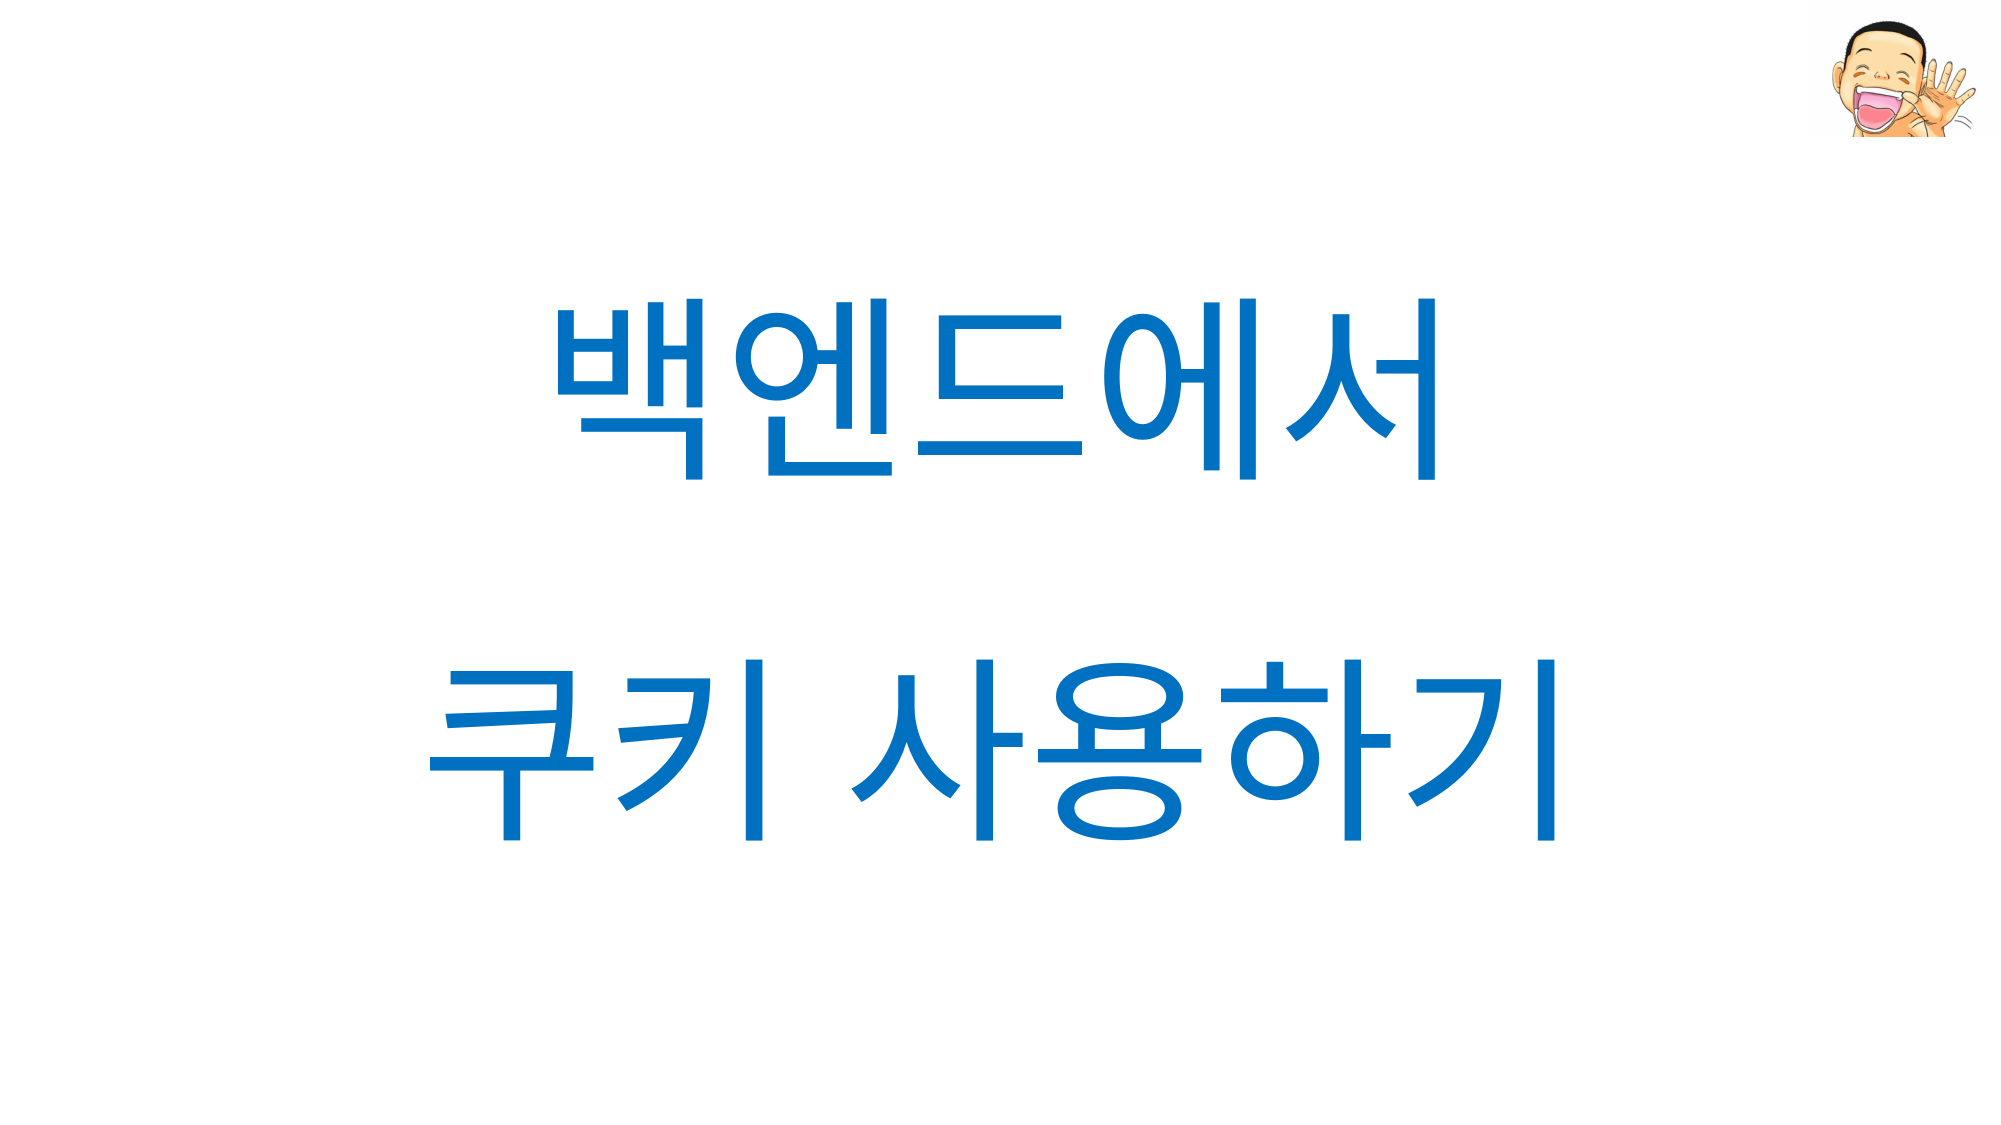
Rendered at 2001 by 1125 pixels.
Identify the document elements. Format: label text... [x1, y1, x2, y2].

text_box 백엔드에서 쿠키 사용하기 [0, 137, 2000, 873]
picture [1808, 0, 2000, 137]
